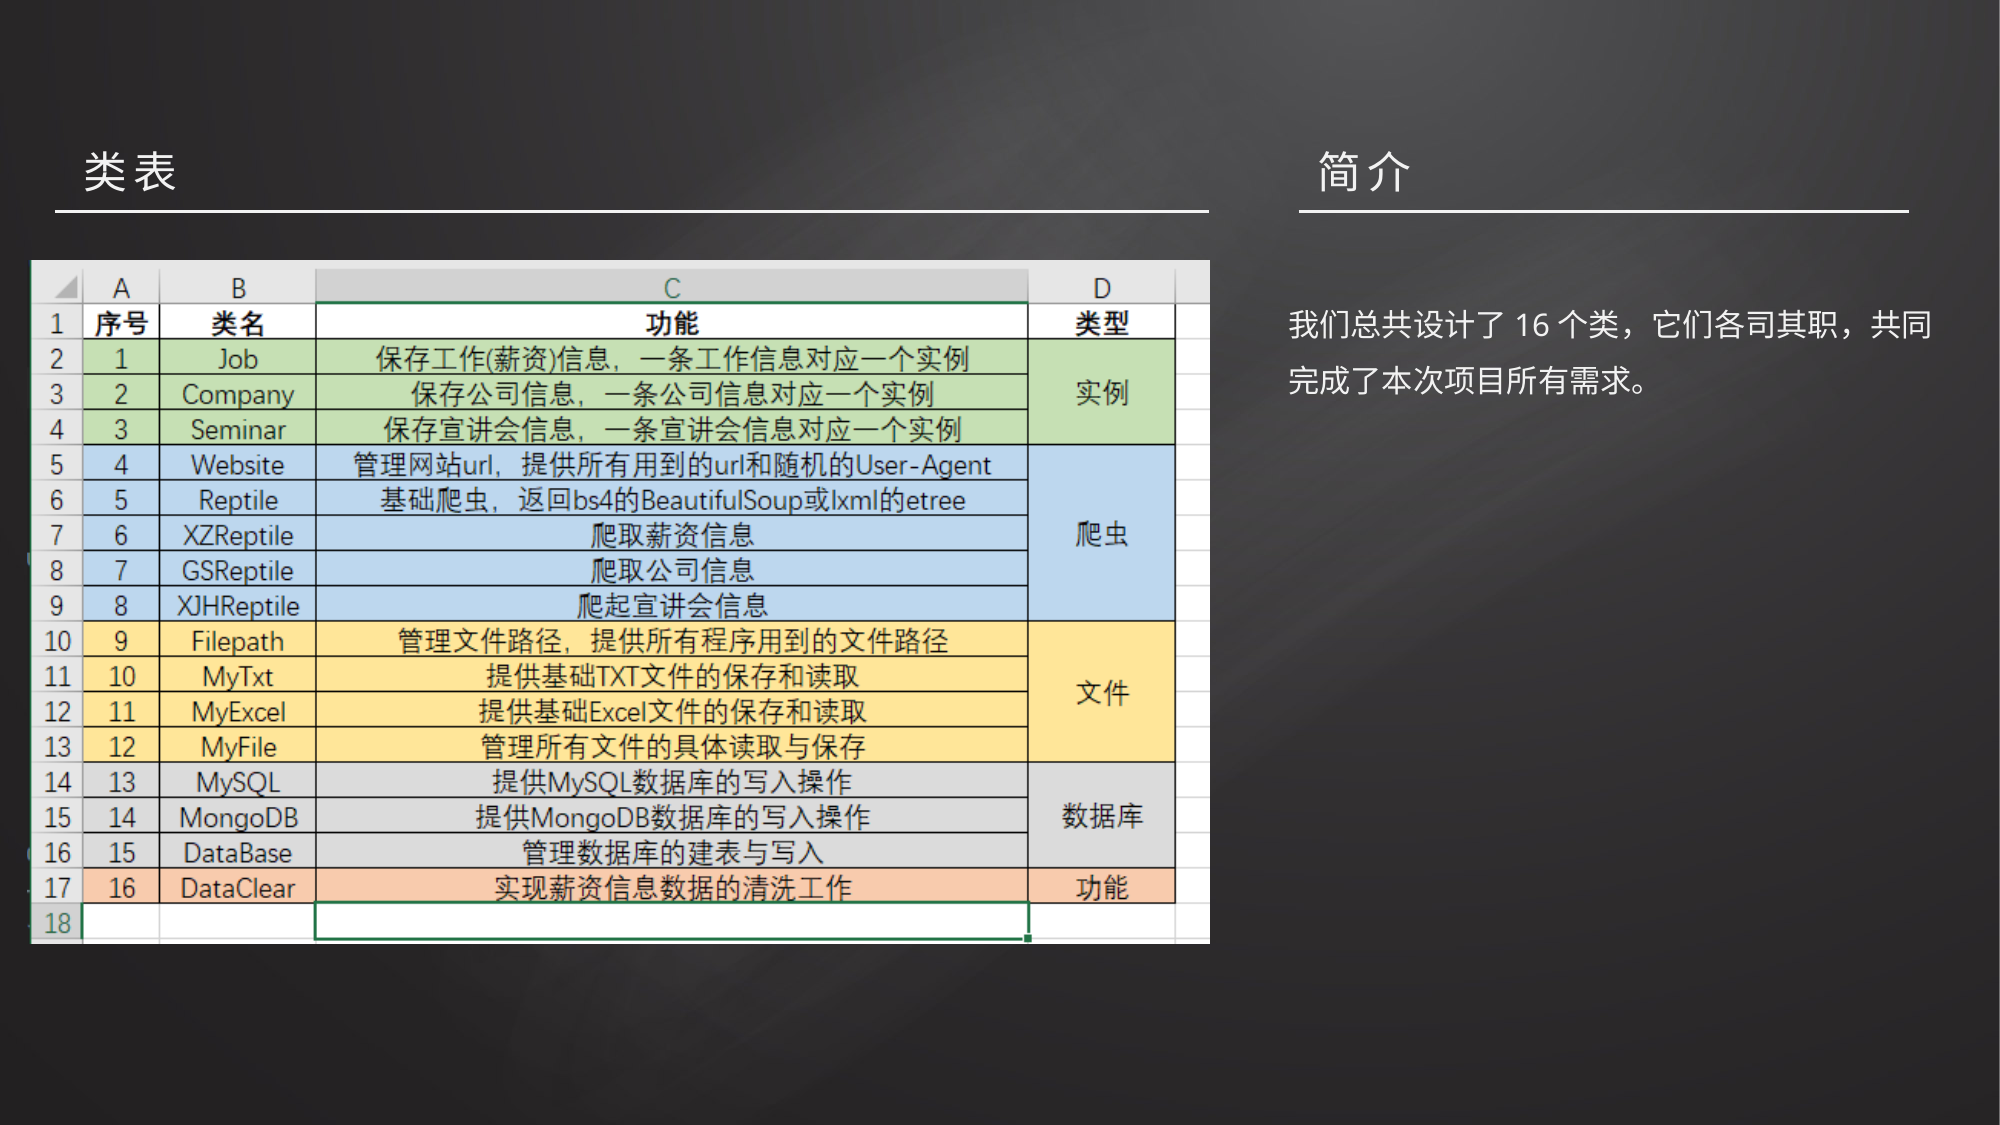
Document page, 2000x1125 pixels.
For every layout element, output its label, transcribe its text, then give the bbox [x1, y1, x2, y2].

picture [0, 0, 2000, 1125]
text_box 我们总共设计了16个类，它们各司其职，共同 完成了本次项目所有需求。 [1268, 276, 2000, 465]
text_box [54, 136, 1910, 212]
